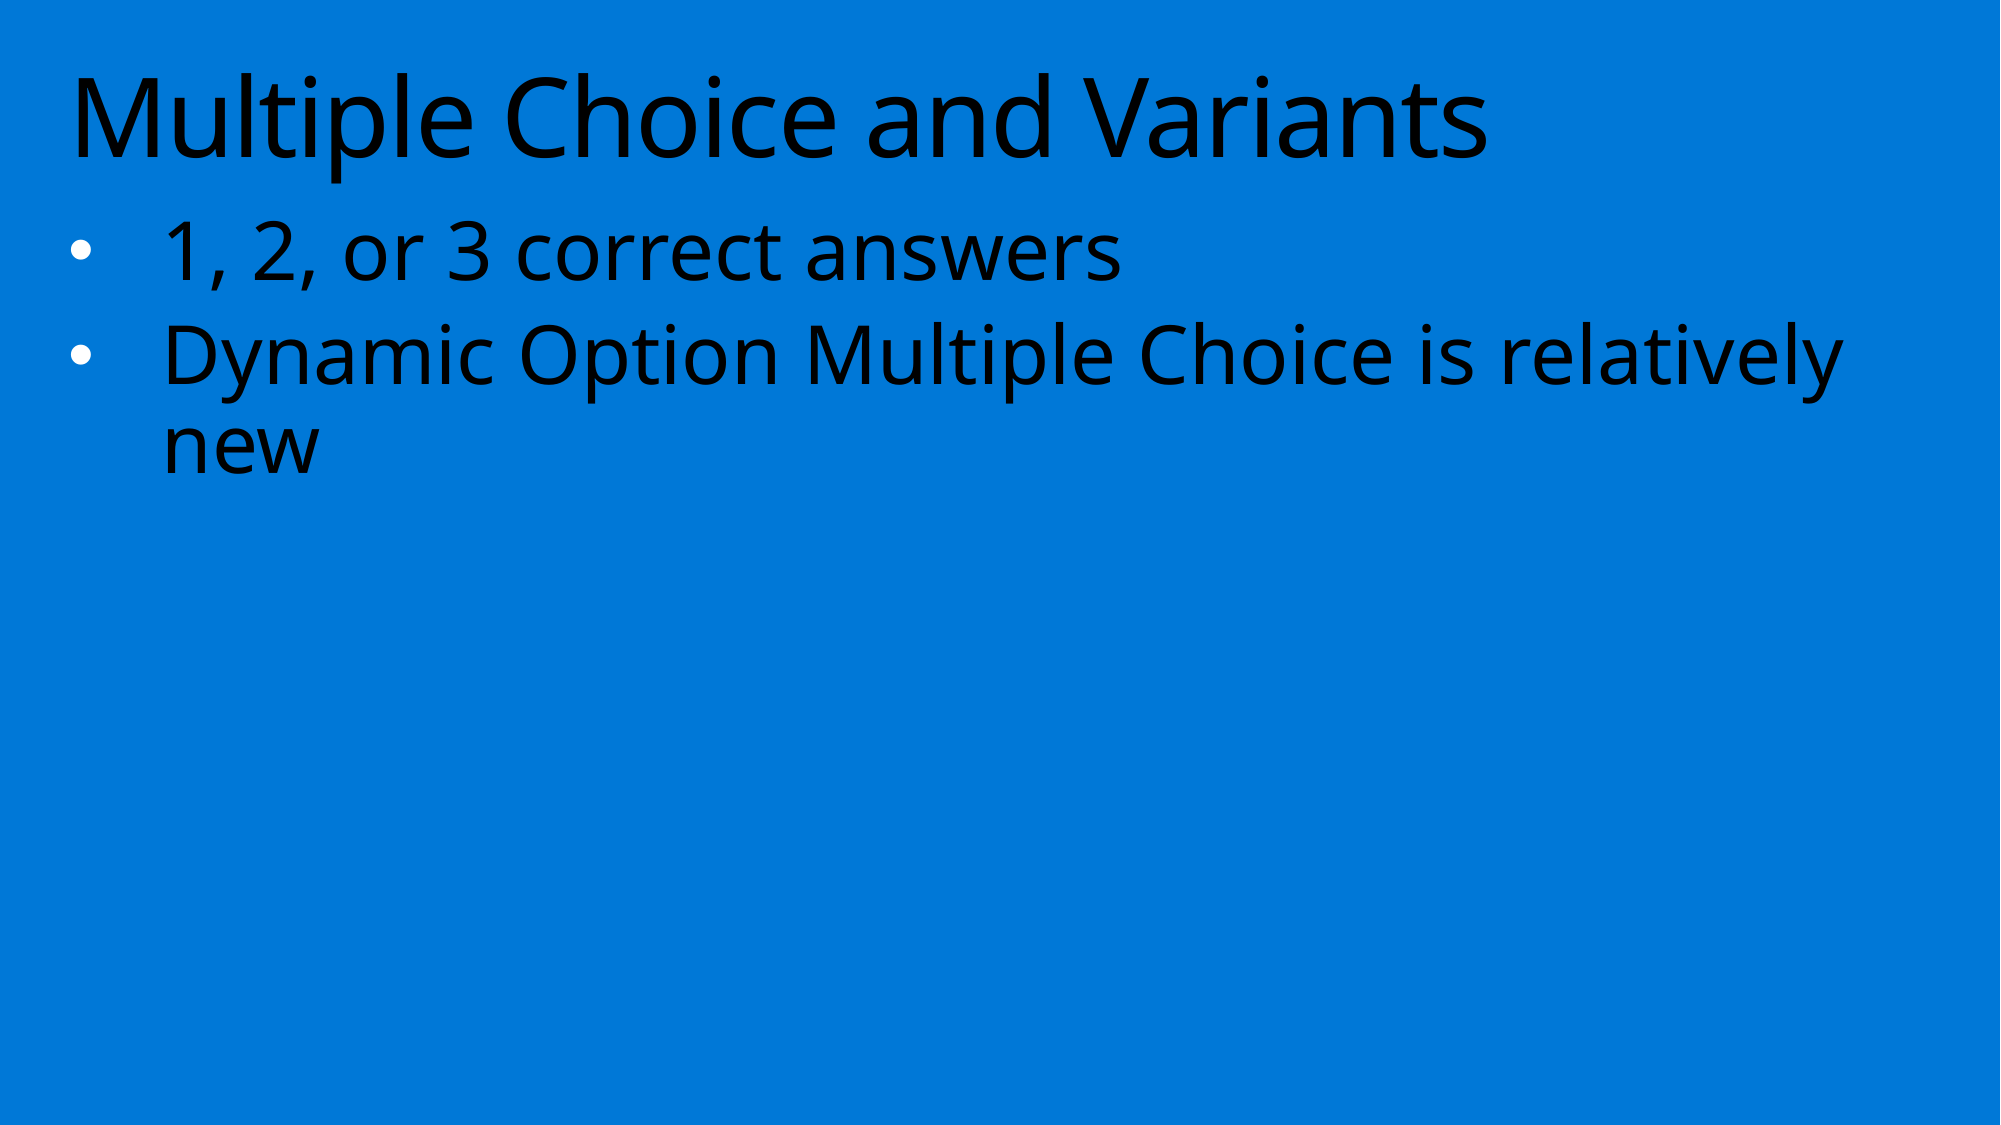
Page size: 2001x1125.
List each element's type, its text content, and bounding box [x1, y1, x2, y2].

title Multiple Choice and Variants [44, 47, 1957, 196]
list 1, 2, or 3 correct answers Dynamic Option Multiple Choice is relatively new [44, 196, 1956, 554]
